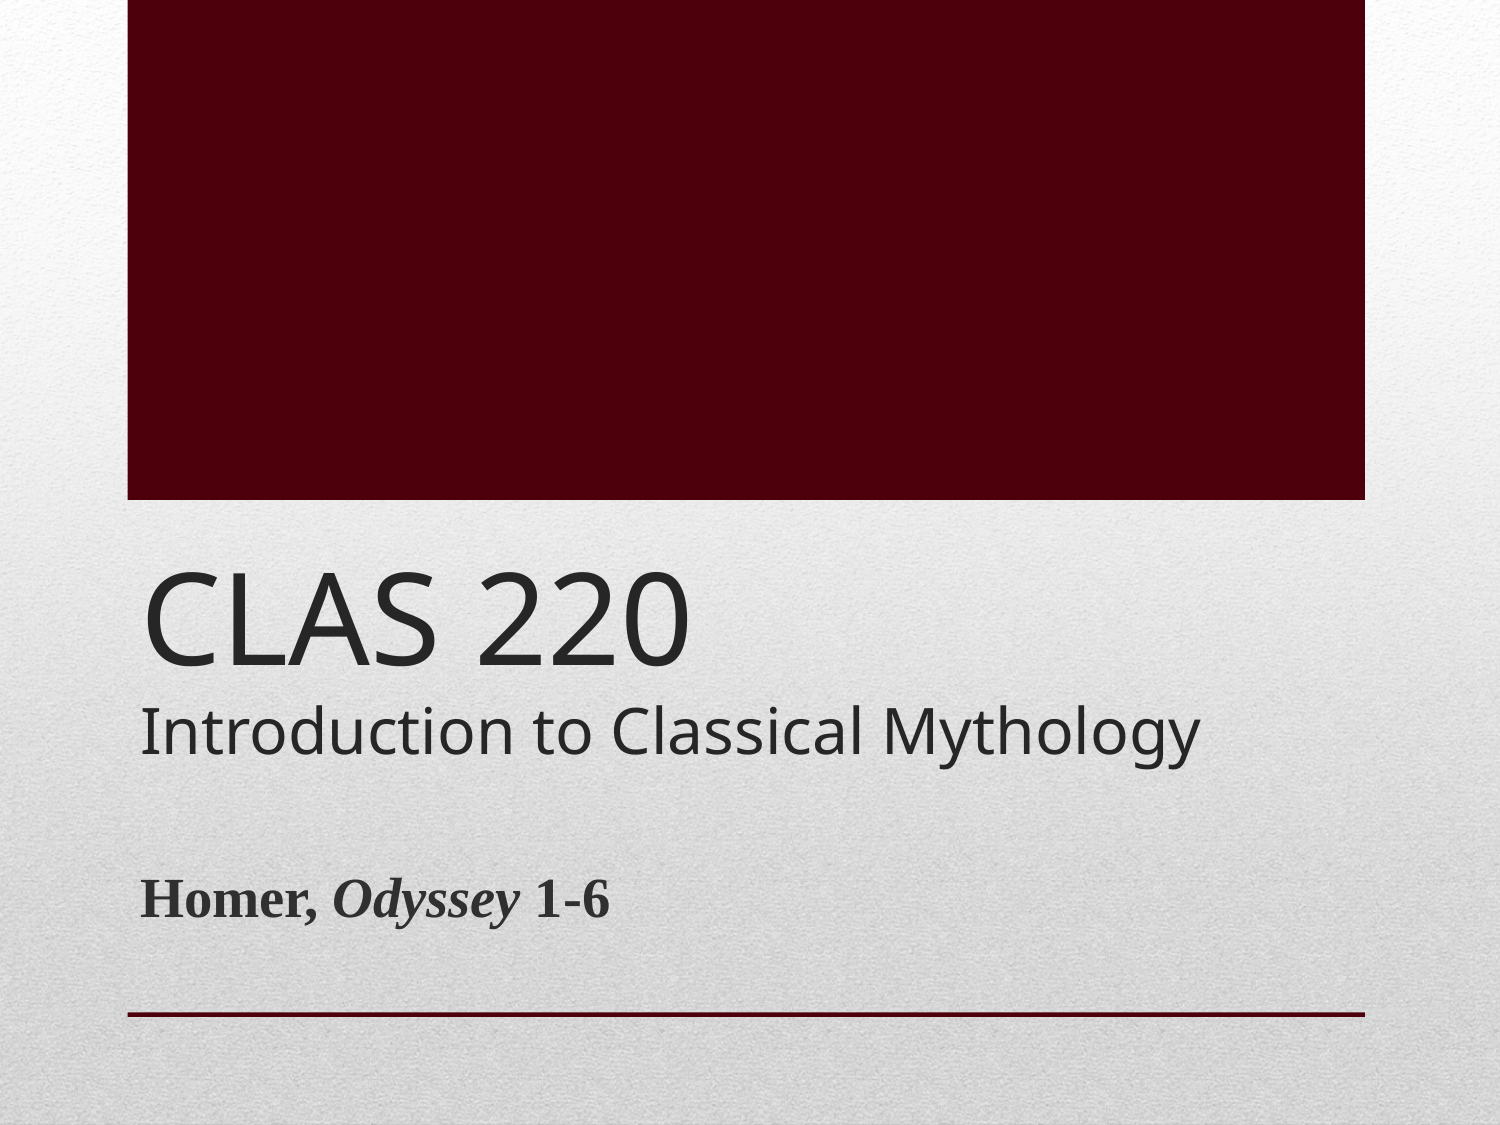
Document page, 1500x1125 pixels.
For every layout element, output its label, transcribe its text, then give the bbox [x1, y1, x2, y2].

subtitle Homer, Odyssey 1-6 [125, 774, 1250, 938]
title CLAS 220 Introduction to Classical Mythology [125, 525, 1363, 775]
